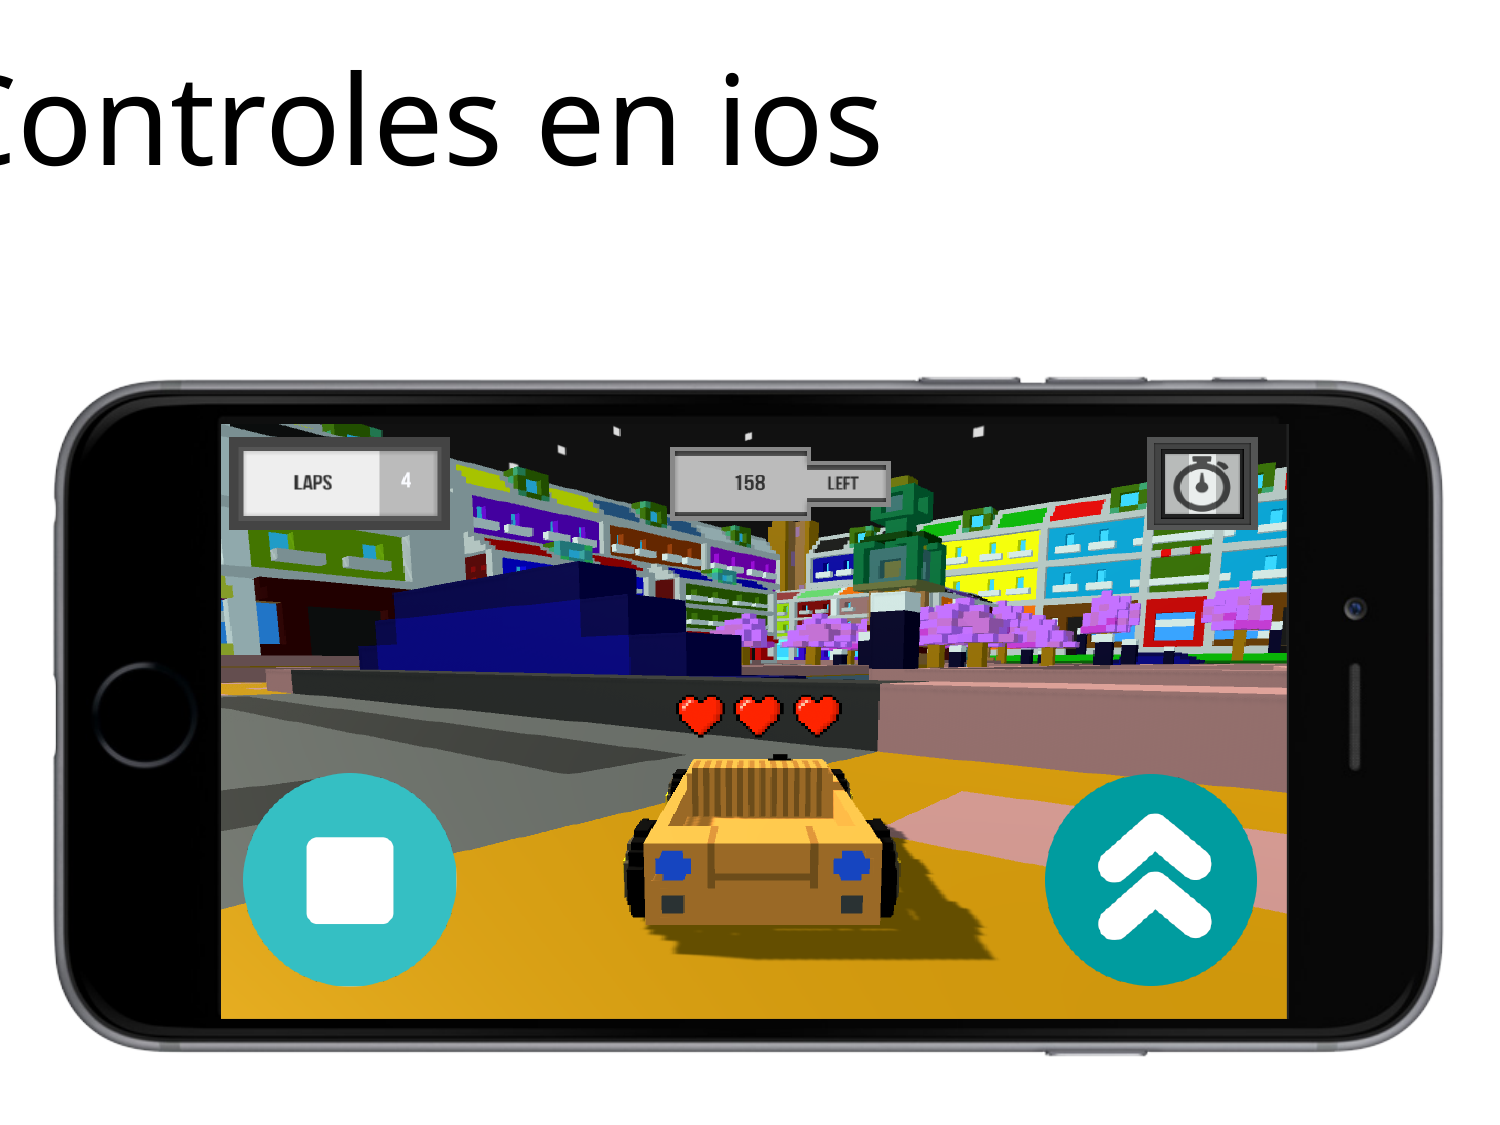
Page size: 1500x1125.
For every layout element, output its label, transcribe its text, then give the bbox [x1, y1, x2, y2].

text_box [47, 15, 1453, 1125]
text_box Controles en ios [0, 33, 47, 199]
